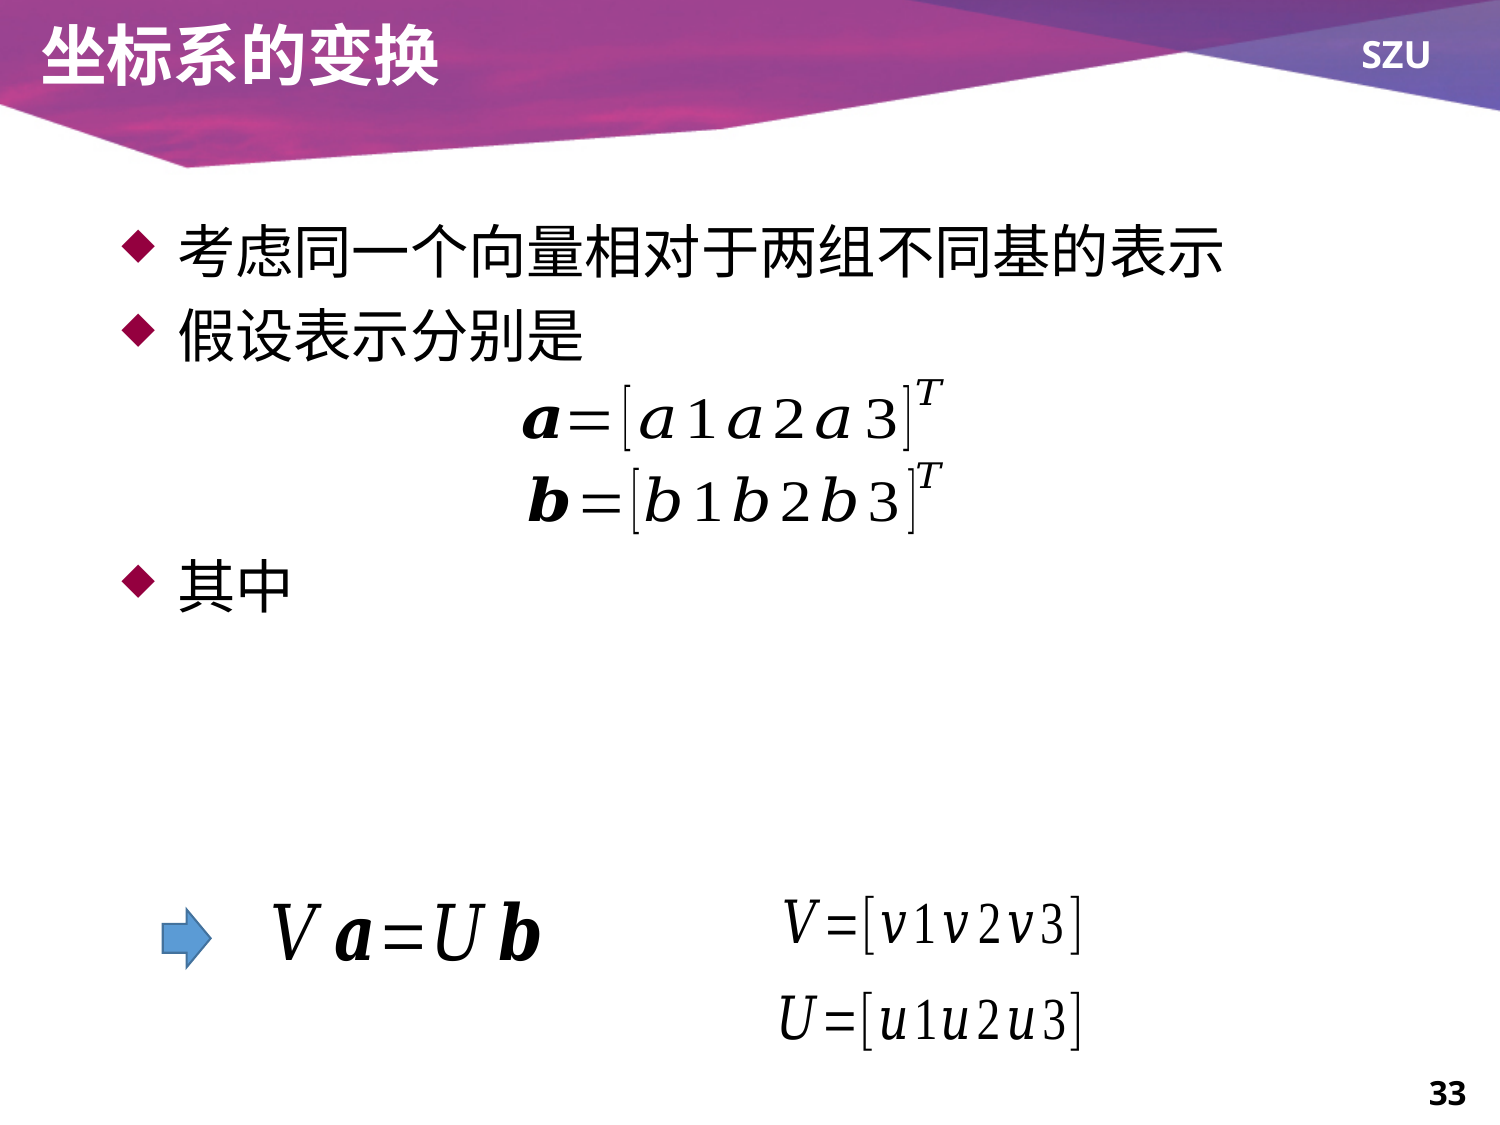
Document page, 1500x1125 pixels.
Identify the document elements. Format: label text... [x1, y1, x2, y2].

list 考虑同一个向量相对于两组不同基的表示 假设表示分别是 其中 [103, 216, 1397, 930]
slide_number 33 [1384, 1065, 1500, 1125]
picture [0, 0, 1500, 1125]
title 坐标系的变换 [25, 15, 1320, 104]
text_box [161, 906, 212, 971]
